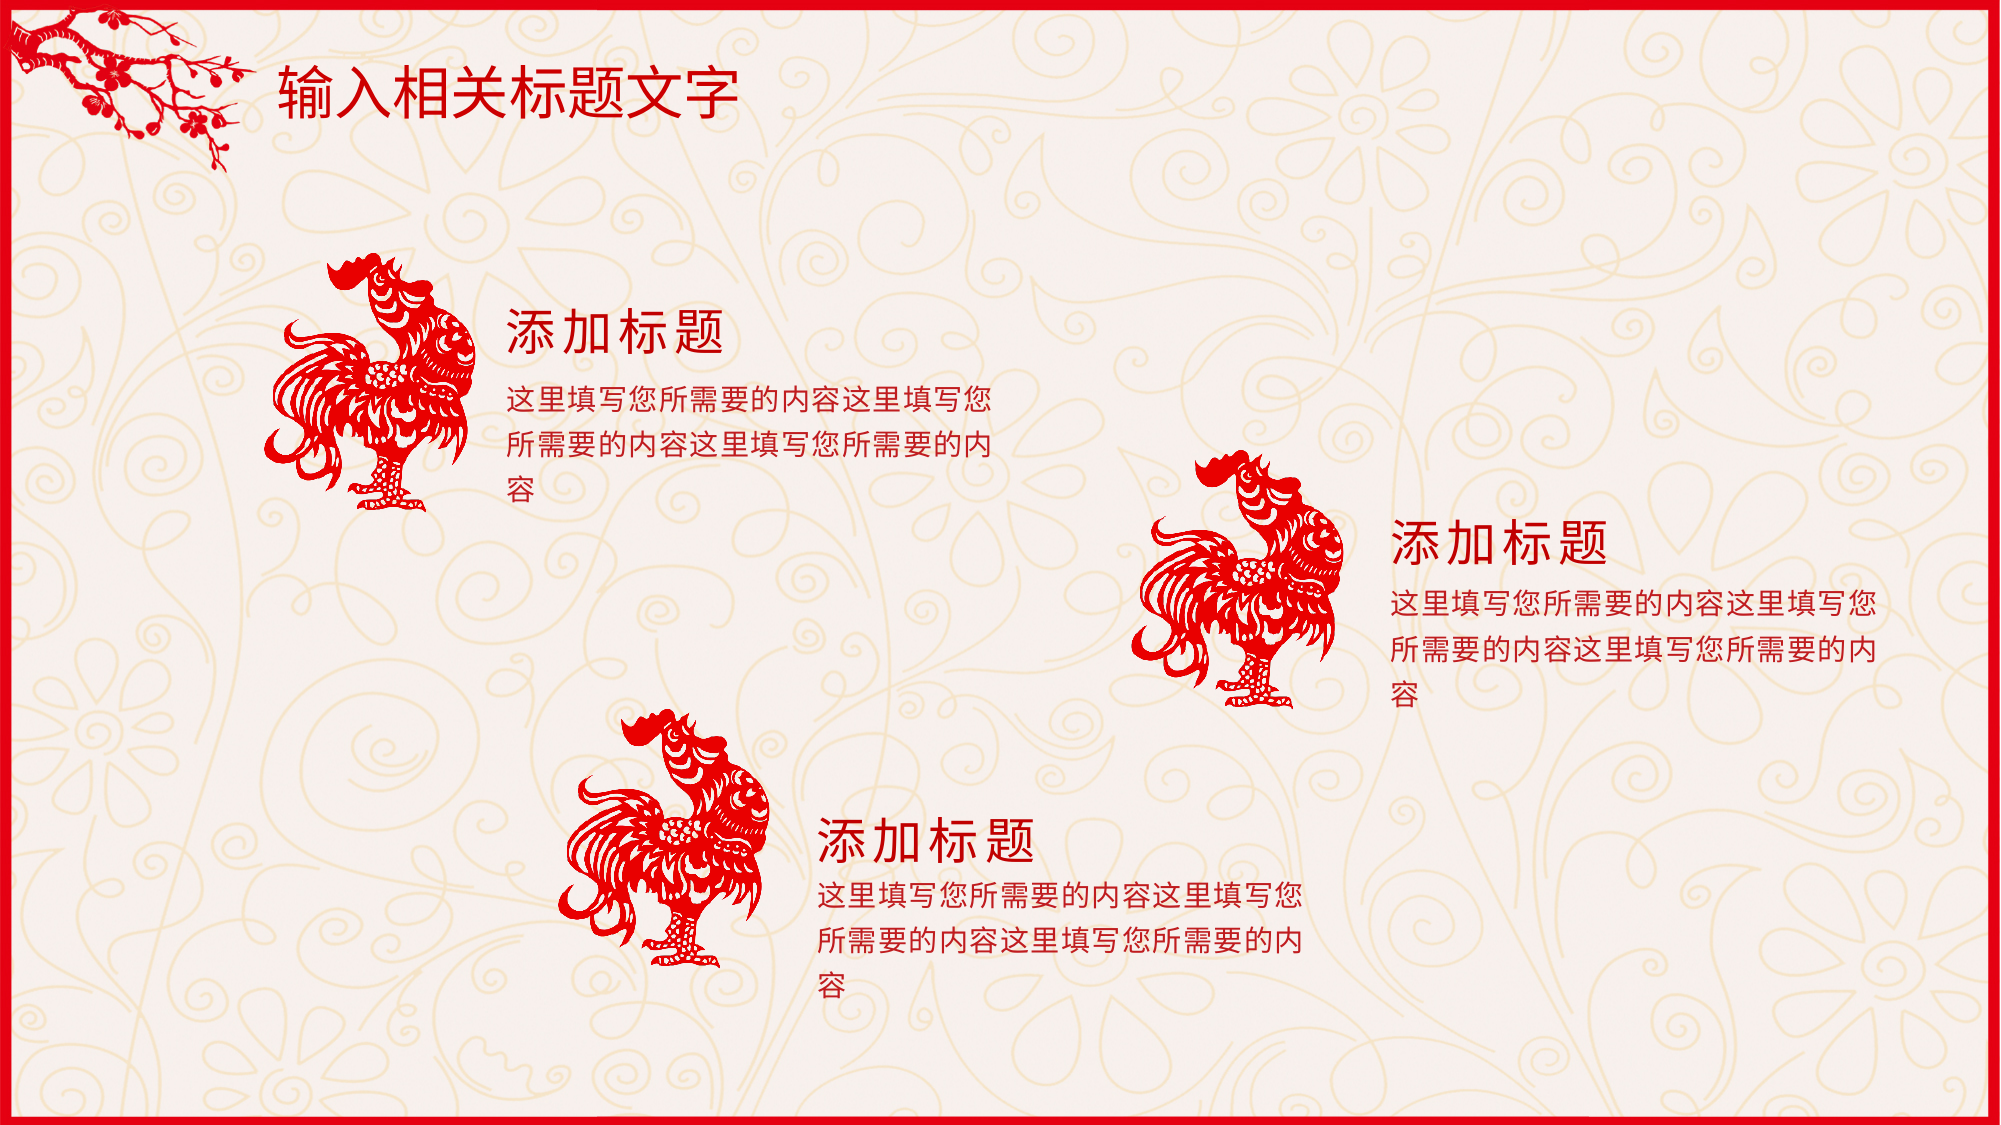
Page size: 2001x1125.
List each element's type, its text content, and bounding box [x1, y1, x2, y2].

text_box 添加标题 [801, 802, 1050, 878]
text_box 添加标题 [1375, 504, 1624, 579]
text_box 这里填写您所需要的内容这里填写您所需要的内容这里填写您所需要的内容 [491, 362, 1009, 514]
text_box 输入相关标题文字 [261, 48, 951, 134]
text_box 添加标题 [491, 292, 740, 368]
picture [0, 0, 2000, 1125]
text_box 这里填写您所需要的内容这里填写您所需要的内容这里填写您所需要的内容 [802, 858, 1319, 1010]
text_box 这里填写您所需要的内容这里填写您所需要的内容这里填写您所需要的内容 [1376, 567, 1893, 719]
